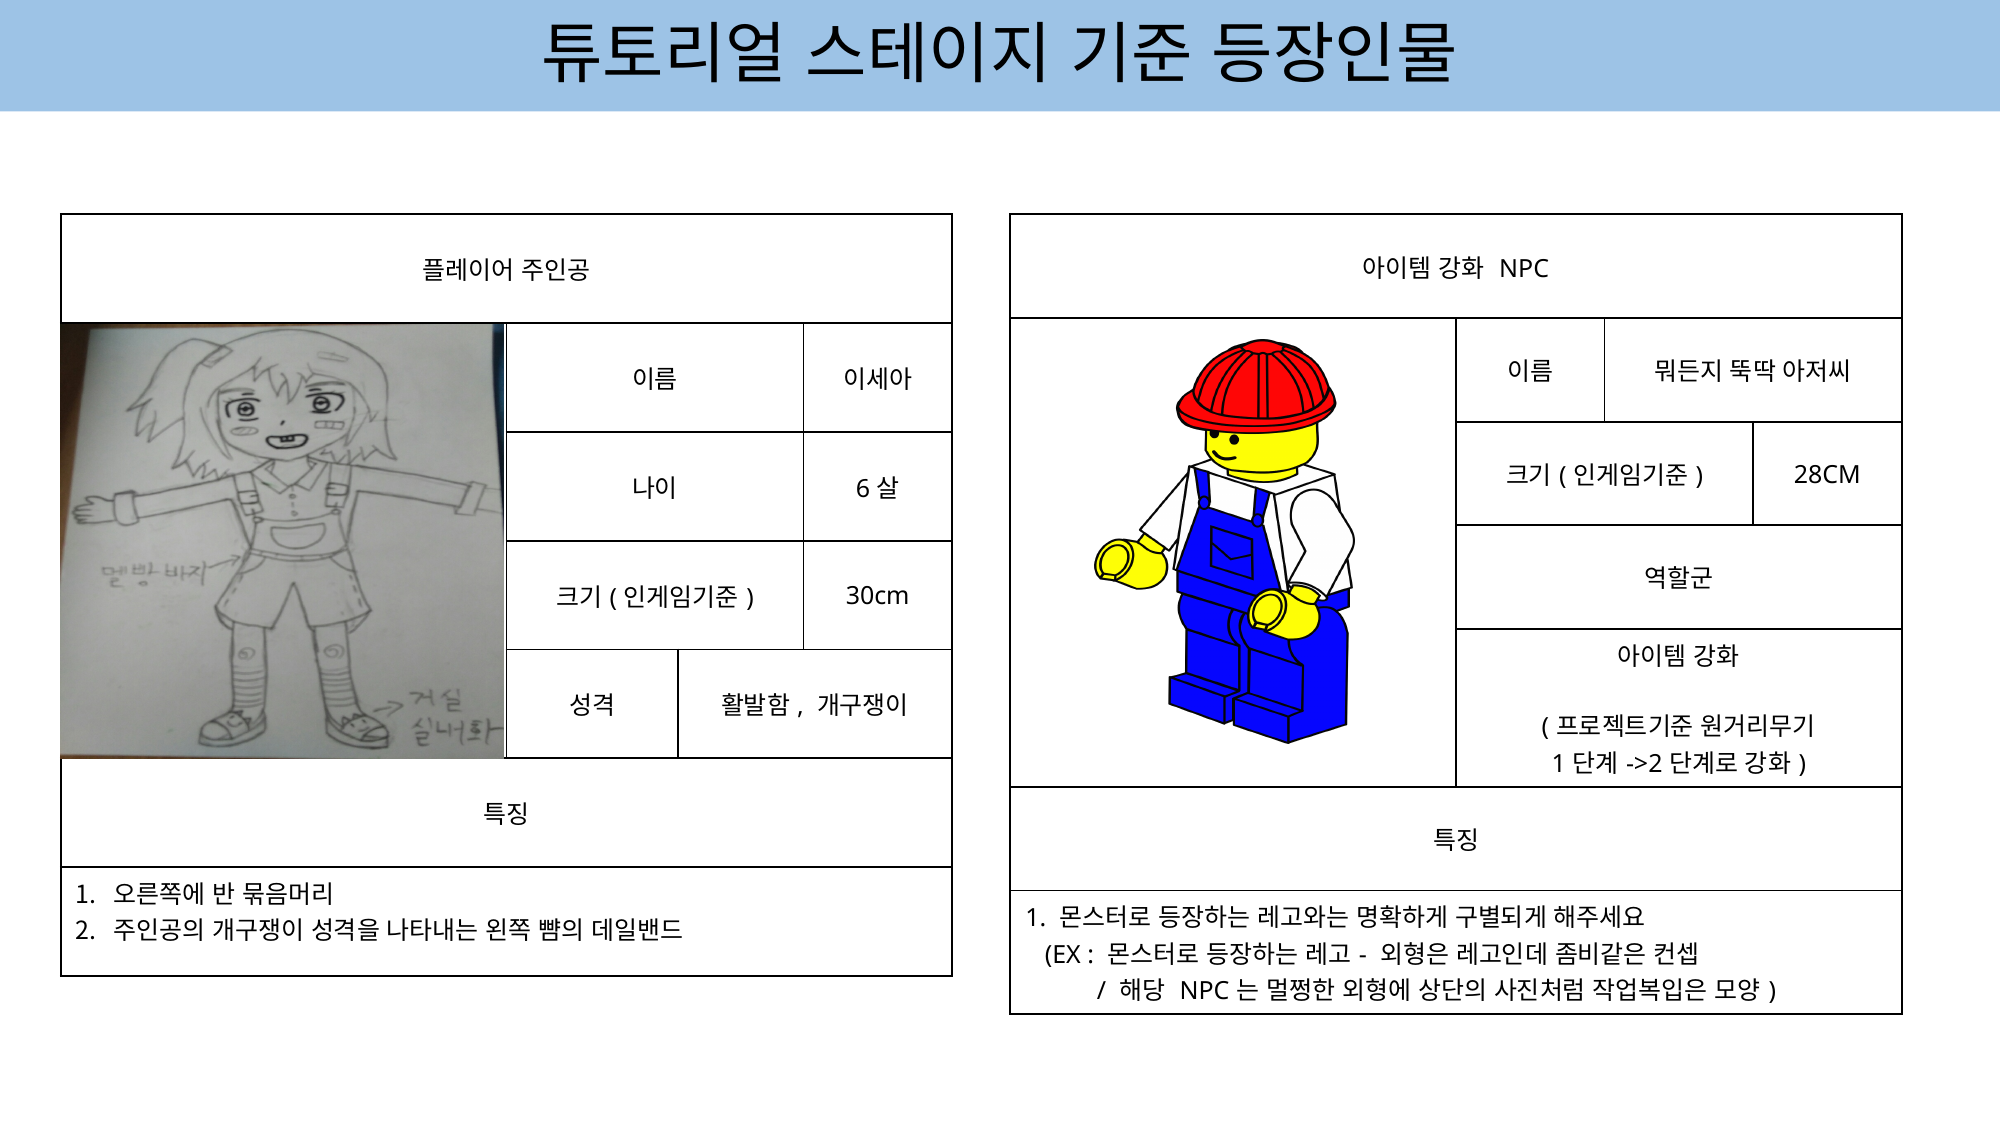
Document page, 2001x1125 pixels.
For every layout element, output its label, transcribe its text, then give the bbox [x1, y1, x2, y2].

table_cell 이름 [1457, 319, 1604, 421]
table_cell 크기(인게임기준) [1457, 423, 1752, 524]
table_cell 이세아 [804, 324, 951, 431]
table_cell 오른쪽에 반 묶음머리 주인공의 개구쟁이 성격을 나타내는 왼쪽 뺨의 데일밴드 [62, 868, 951, 975]
table_cell [1011, 319, 1455, 786]
table_cell 30cm [804, 542, 951, 649]
table_cell 특징 [62, 759, 951, 866]
table_cell 성격 [507, 650, 677, 757]
table_header 플레이어 주인공 [62, 215, 951, 322]
table_cell 활발함, 개구쟁이 [679, 650, 951, 757]
table_cell 아이템 강화 (프로젝트기준 원거리무기 1단계->2단계로 강화) [1457, 630, 1901, 786]
table_cell 1. 몬스터로 등장하는 레고와는 명확하게 구별되게 해주세요 (EX : 몬스터로 등장하는 레고- 외형은 레고인데 좀비같은 컨셉 / 해당 NPC는 멀쩡한 외형에 상단의 사진처럼 작업복입은 모양) [1011, 891, 1901, 1013]
table_cell 크기(인게임기준) [507, 542, 803, 649]
table_cell 이름 [507, 324, 803, 431]
table_header 아이템 강화 NPC [1011, 215, 1901, 317]
table_cell 뭐든지 뚝딱 아저씨 [1605, 319, 1901, 421]
table_cell 나이 [507, 433, 803, 540]
table_cell 역할군 [1457, 526, 1901, 628]
table_cell 6살 [804, 433, 951, 540]
picture [1094, 339, 1355, 744]
table_cell 특징 [1011, 788, 1901, 890]
table_cell 28CM [1754, 423, 1901, 524]
title 튜토리얼 스테이지 기준 등장인물 [0, 0, 2000, 112]
picture [60, 324, 504, 759]
